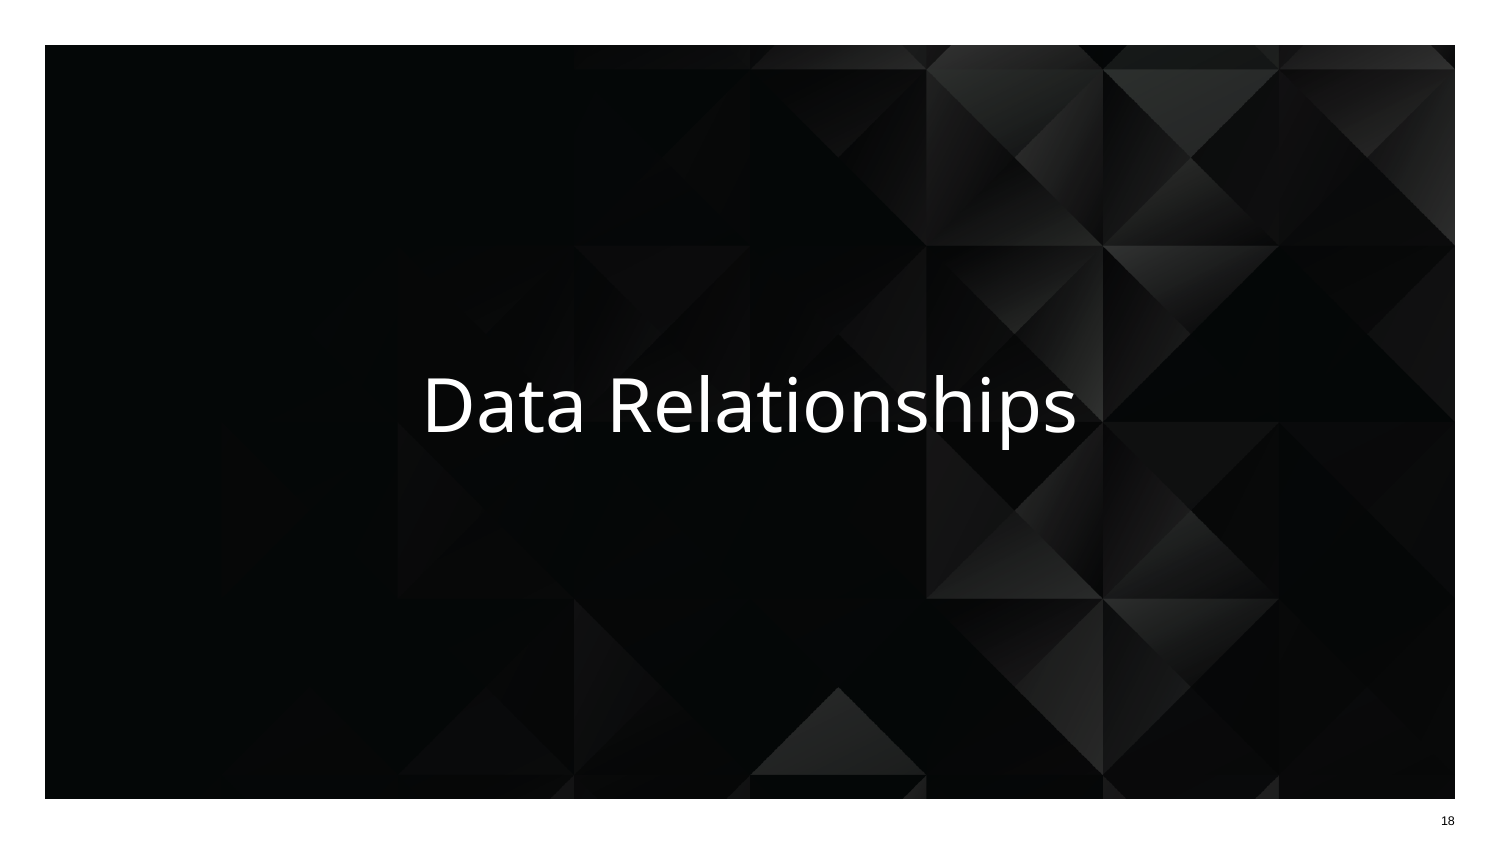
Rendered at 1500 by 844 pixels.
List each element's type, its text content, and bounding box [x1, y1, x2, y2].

picture [45, 473, 1455, 799]
picture [45, 45, 1455, 342]
slide_number ‹#› [1412, 813, 1455, 831]
title Data Relationships [45, 342, 1455, 473]
